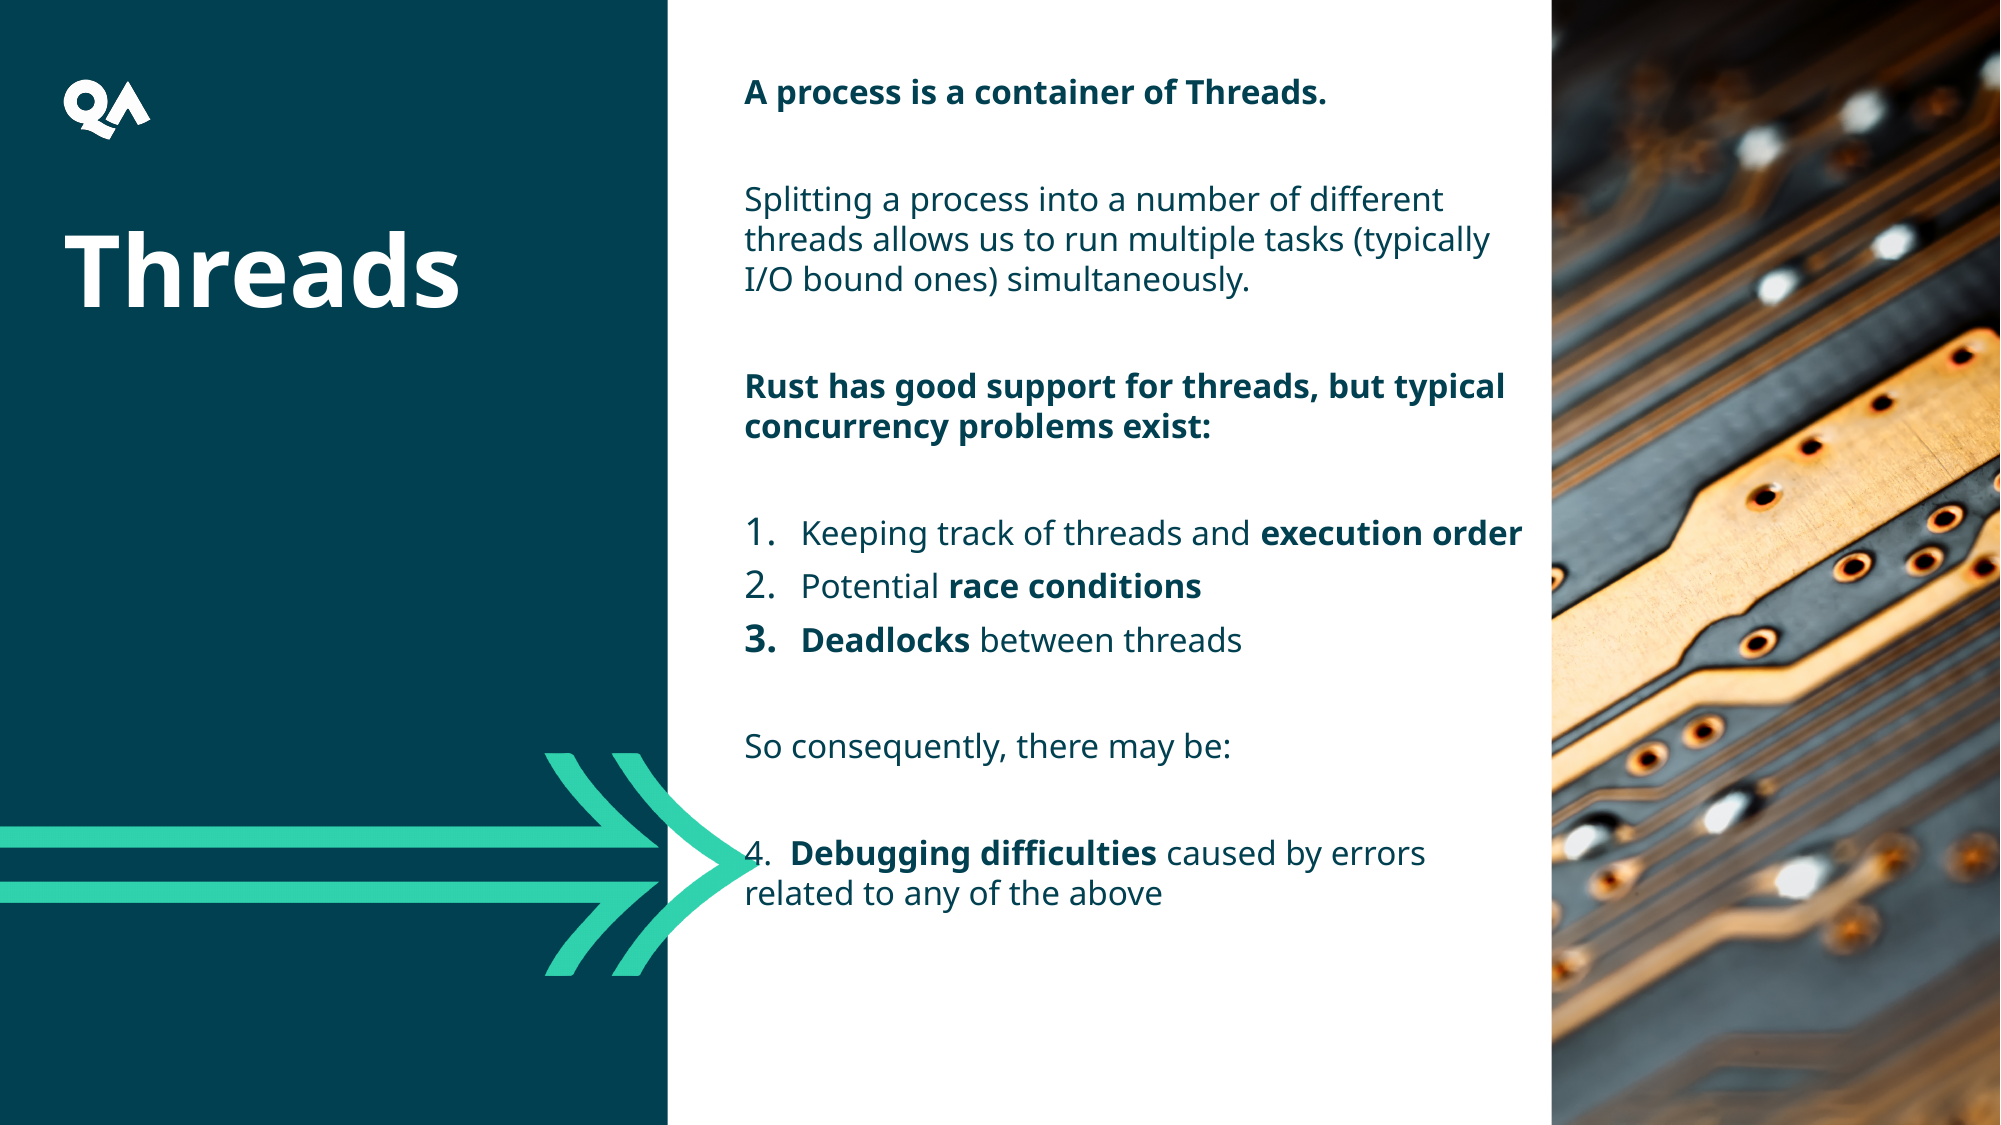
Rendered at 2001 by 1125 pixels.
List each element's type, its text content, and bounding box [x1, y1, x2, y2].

picture [768, 744, 775, 755]
picture [613, 727, 775, 995]
picture [107, 83, 149, 124]
list A process is a container of Threads. Splitting a process into a number of different threads allows us to run multiple tasks (typically I/O bound ones) simultaneously. Rust has good support for threads, but typical concurrency problems exist: Keeping track of threads and execution order Potential race conditions Deadlocks between threads So consequently, there may be: 4. Debugging difficulties caused by errors related to any of the above [744, 71, 1530, 744]
picture [0, 754, 657, 847]
picture [1551, 0, 2000, 1125]
list Threads [63, 221, 628, 673]
picture [64, 80, 114, 139]
picture [0, 882, 657, 975]
